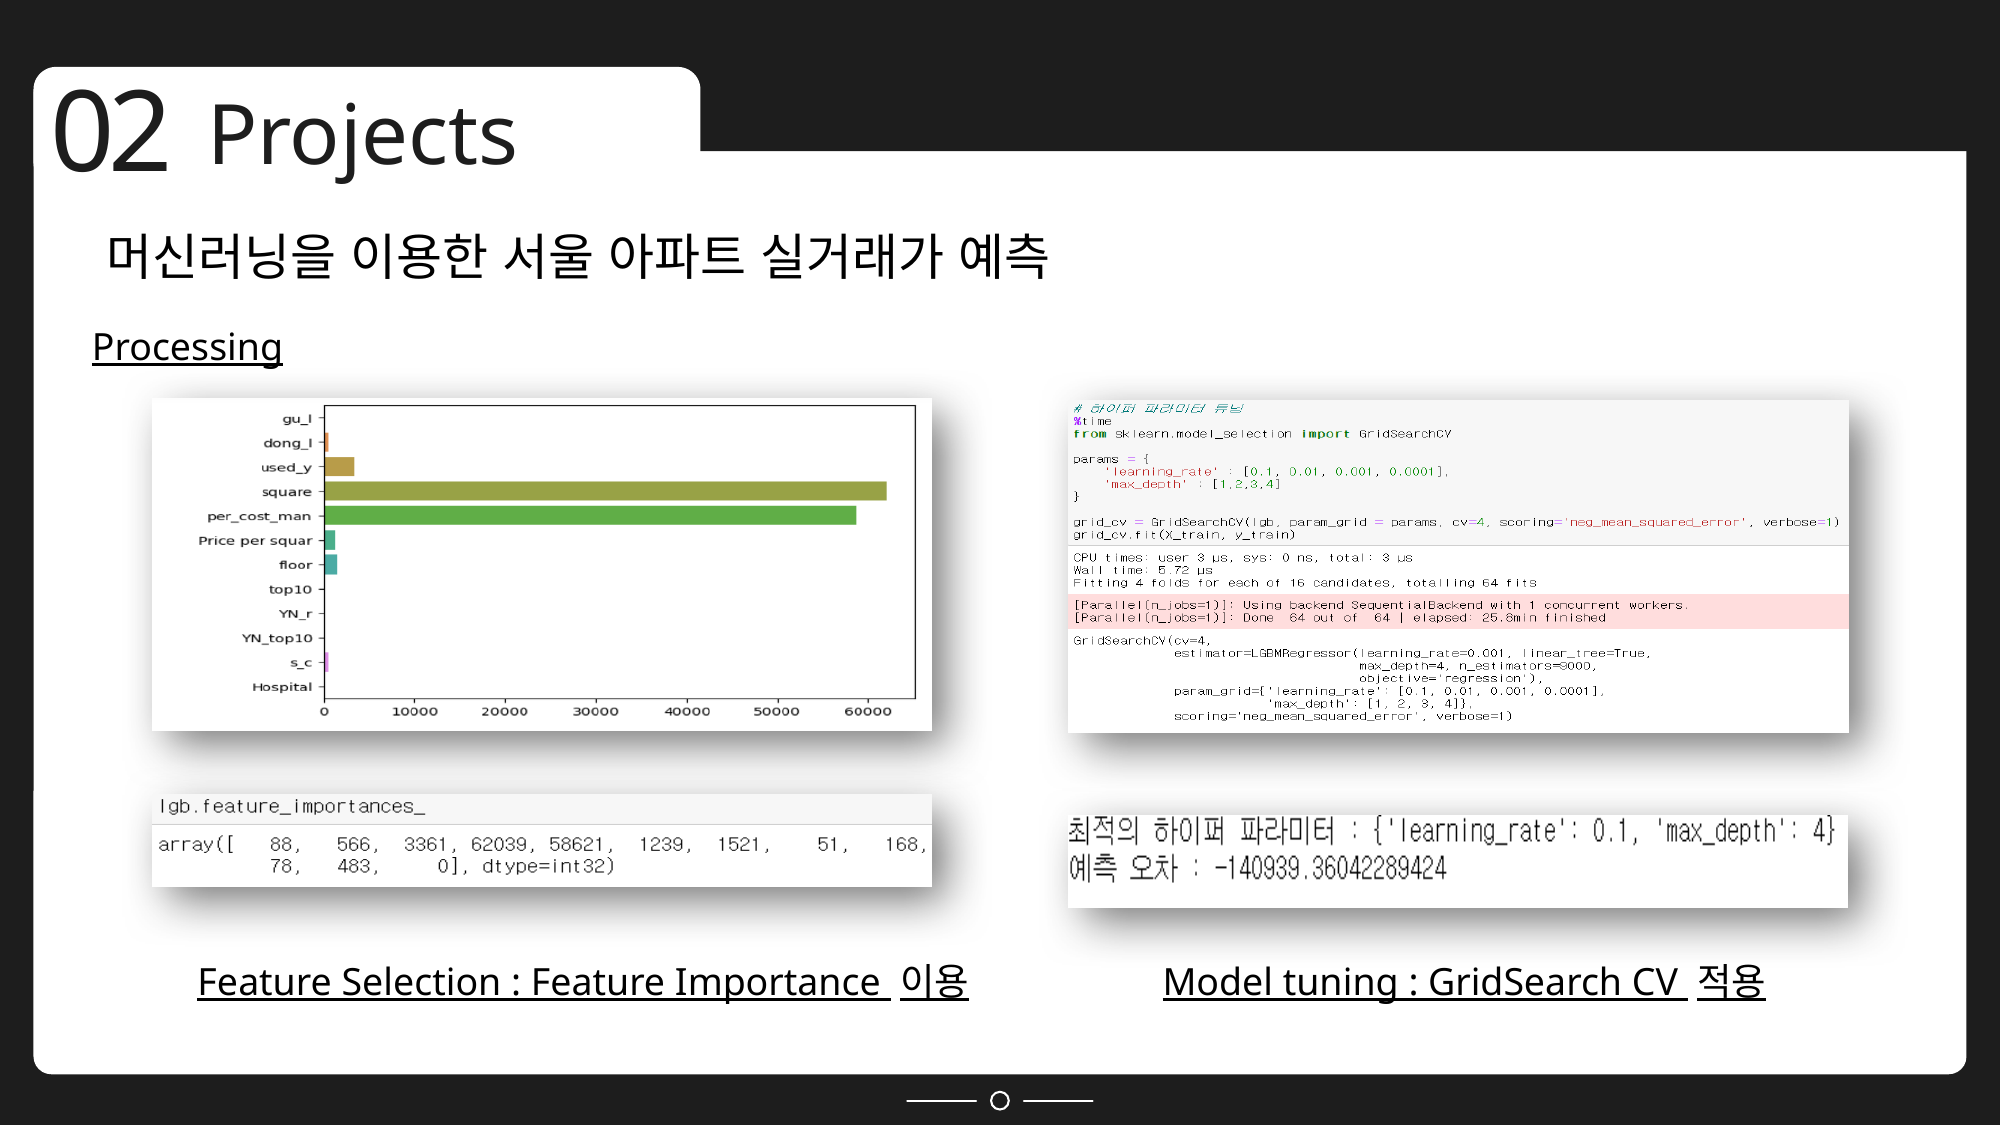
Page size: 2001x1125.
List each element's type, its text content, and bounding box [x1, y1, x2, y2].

text_box Model tuning : GridSearch CV 적용 [1147, 950, 1782, 1011]
picture [152, 794, 932, 887]
picture [1068, 815, 1848, 908]
text_box 02 [36, 51, 189, 201]
picture [152, 398, 932, 731]
picture [1068, 400, 1849, 734]
text_box Projects [192, 74, 569, 189]
text_box Feature Selection : Feature Importance 이용 [182, 950, 985, 1011]
text_box 머신러닝을 이용한 서울 아파트 실거래가 예측 [91, 217, 1066, 293]
text_box Processing [77, 315, 299, 376]
